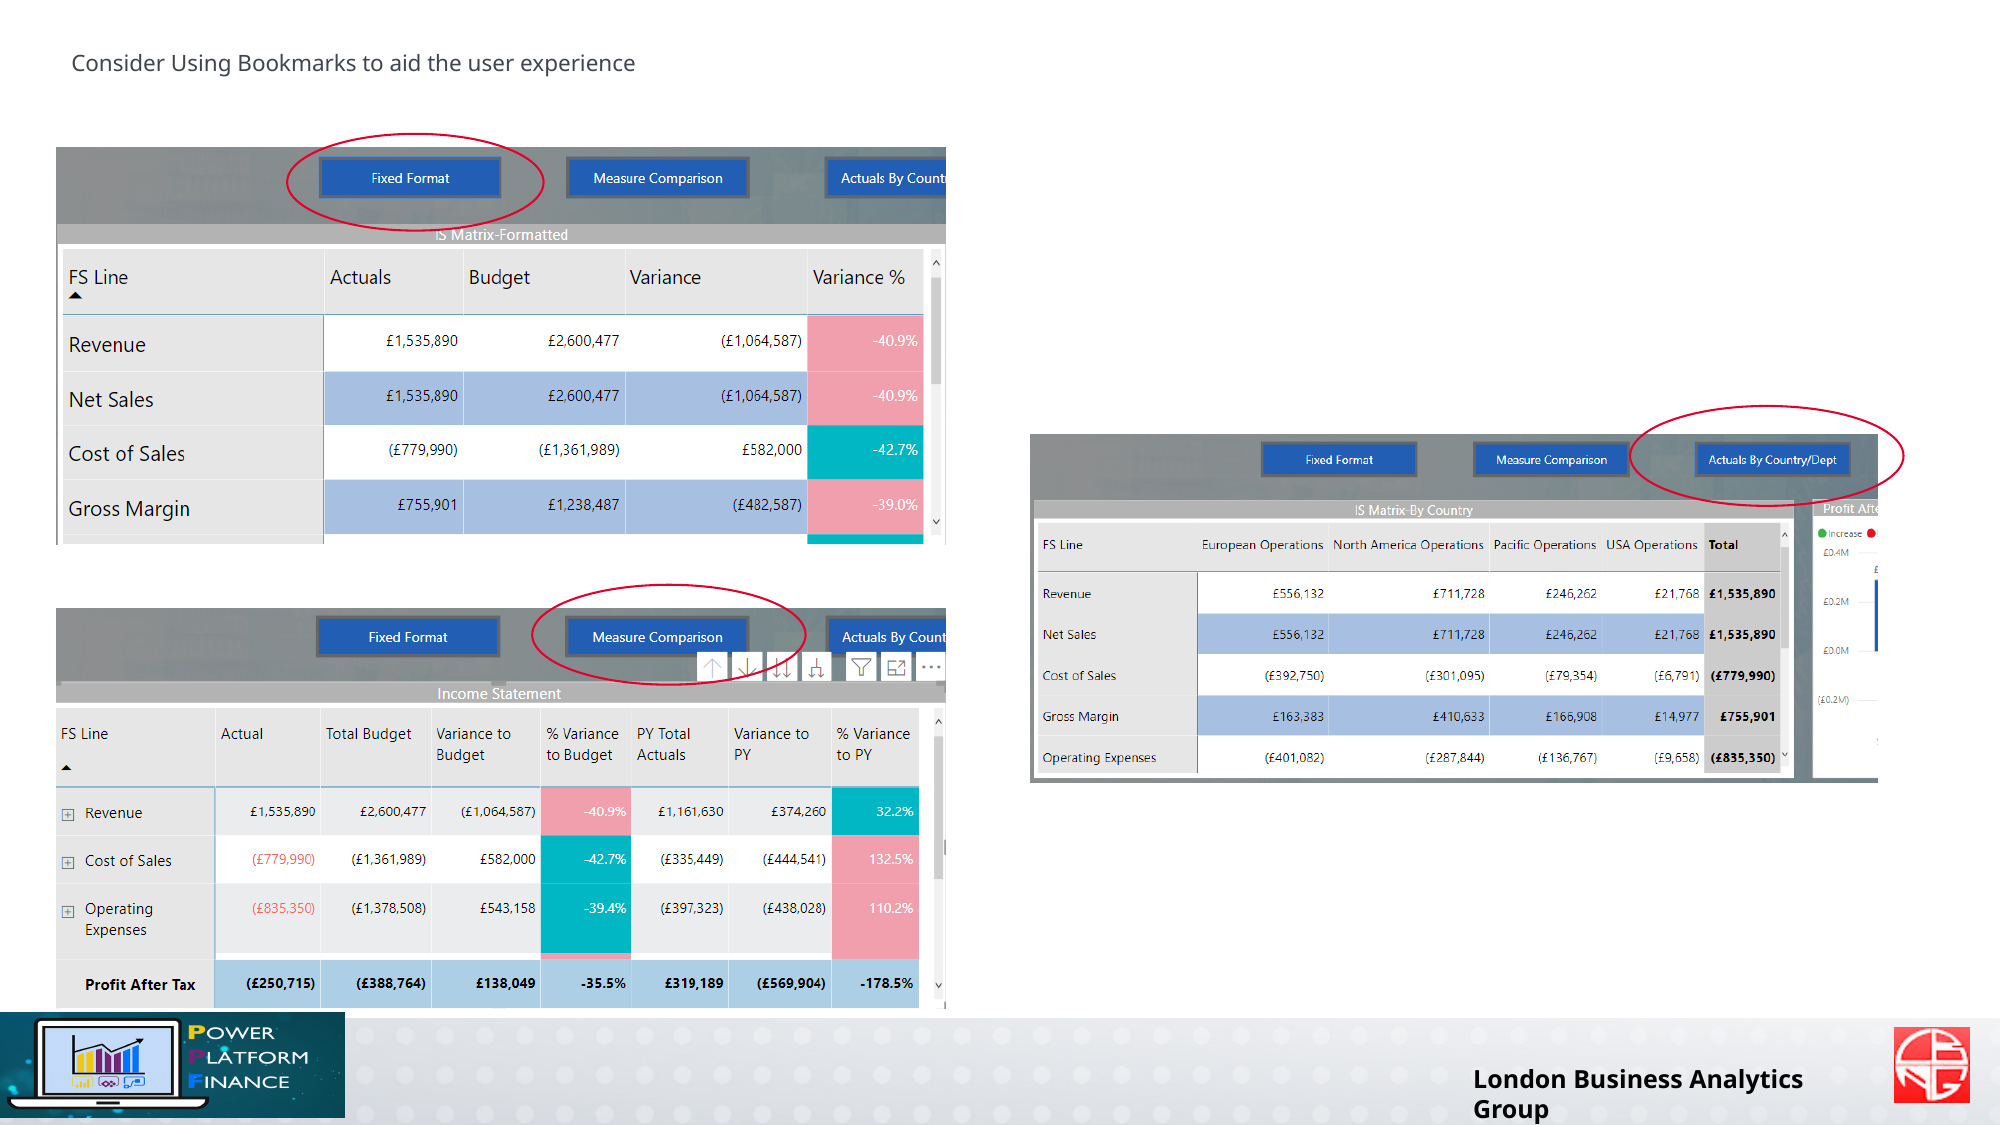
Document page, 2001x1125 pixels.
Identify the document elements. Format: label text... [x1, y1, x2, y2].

picture [56, 608, 946, 1009]
text_box [324, 132, 507, 147]
picture [1030, 434, 1878, 783]
title Consider Using Bookmarks to aid the user experience [56, 44, 1944, 84]
text_box [551, 583, 787, 608]
picture [0, 1012, 2000, 1125]
picture [56, 147, 946, 545]
text_box [1642, 404, 1905, 487]
